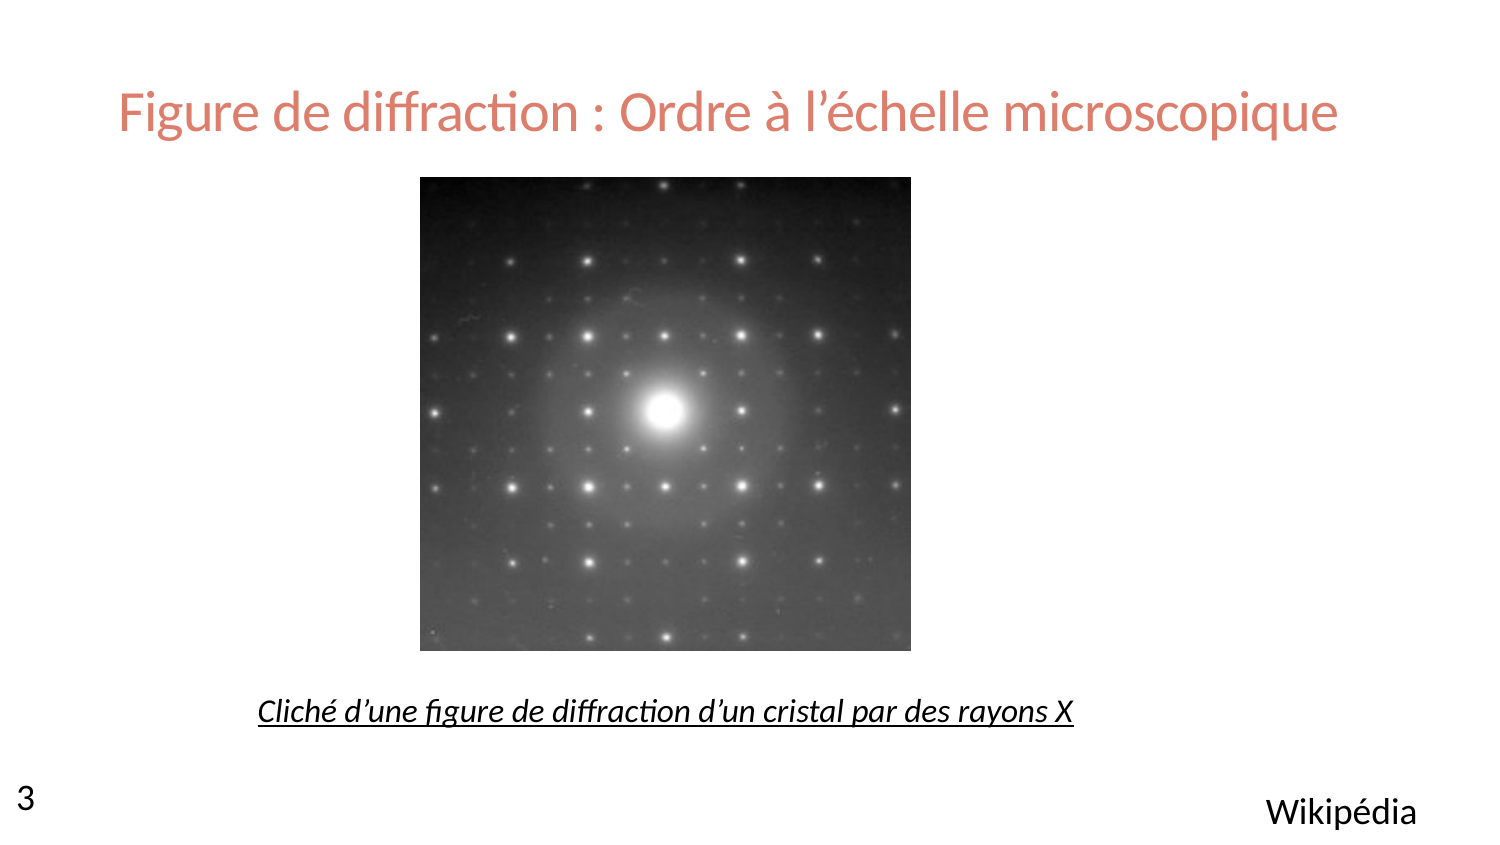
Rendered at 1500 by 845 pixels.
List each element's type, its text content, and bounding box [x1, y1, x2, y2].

text_box Wikipédia [1251, 779, 1433, 840]
title Figure de diffraction : Ordre à l’échelle microscopique [103, 42, 1360, 152]
text_box Cliché d’une figure de diffraction d’un cristal par des rayons X [242, 681, 1090, 737]
picture [419, 177, 912, 651]
